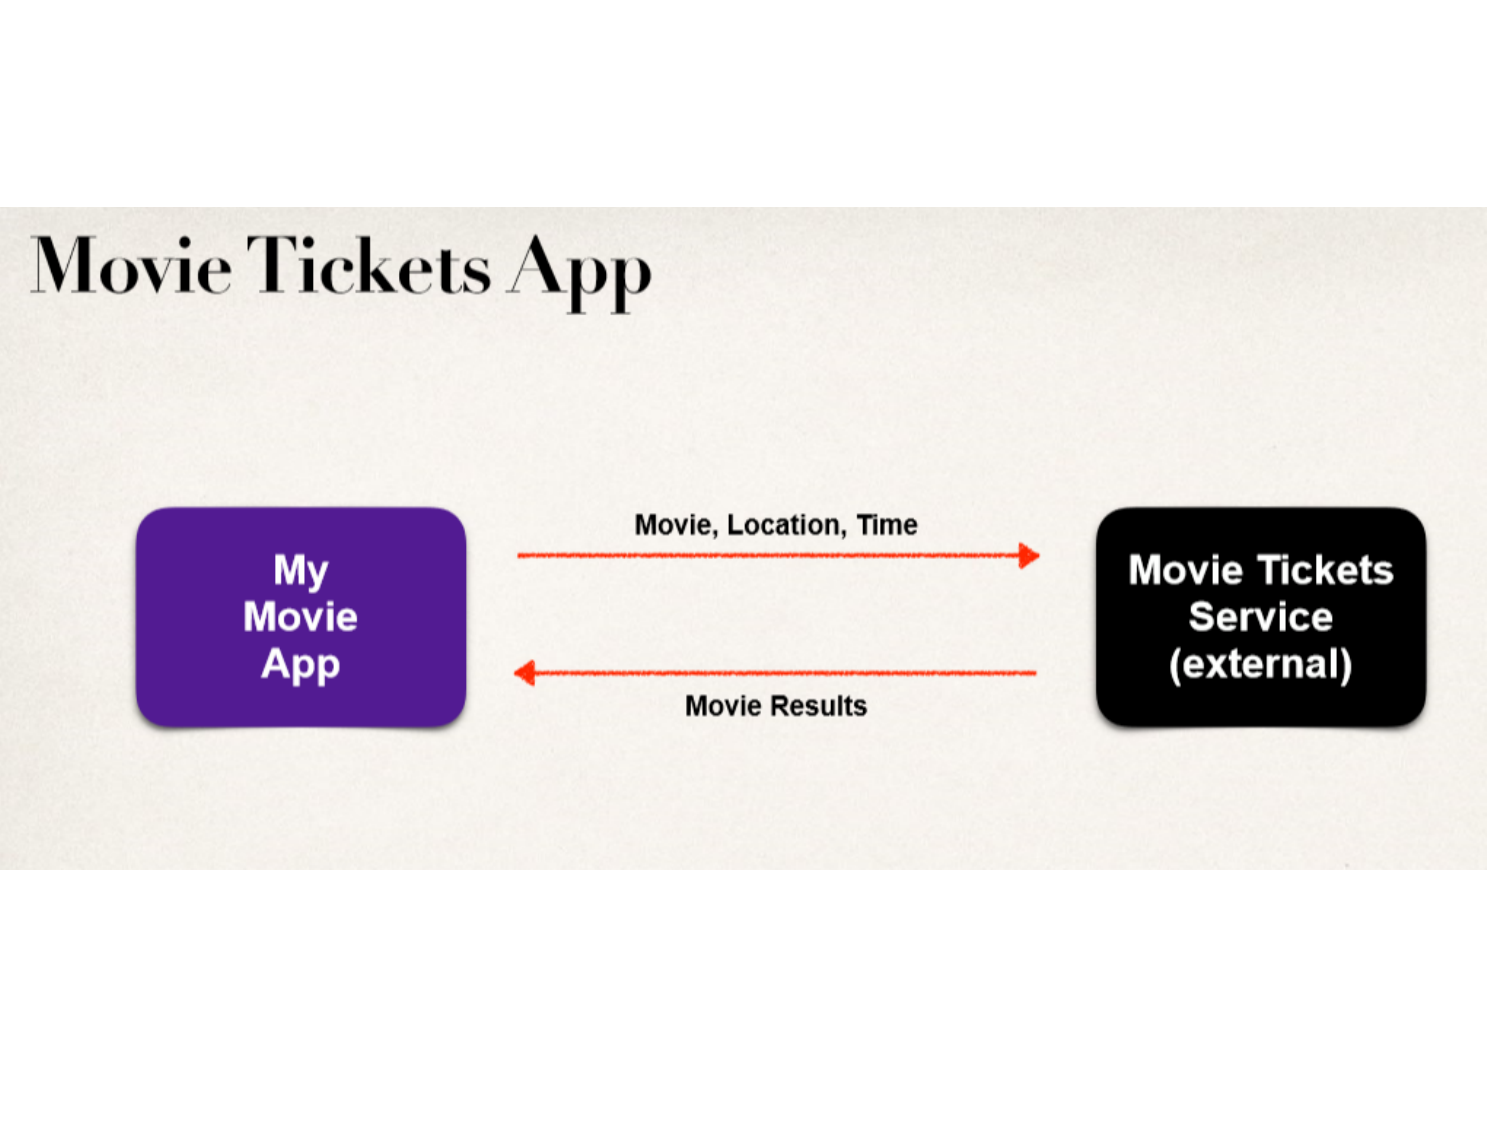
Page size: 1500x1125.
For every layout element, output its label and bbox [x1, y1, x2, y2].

picture [0, 207, 1488, 870]
